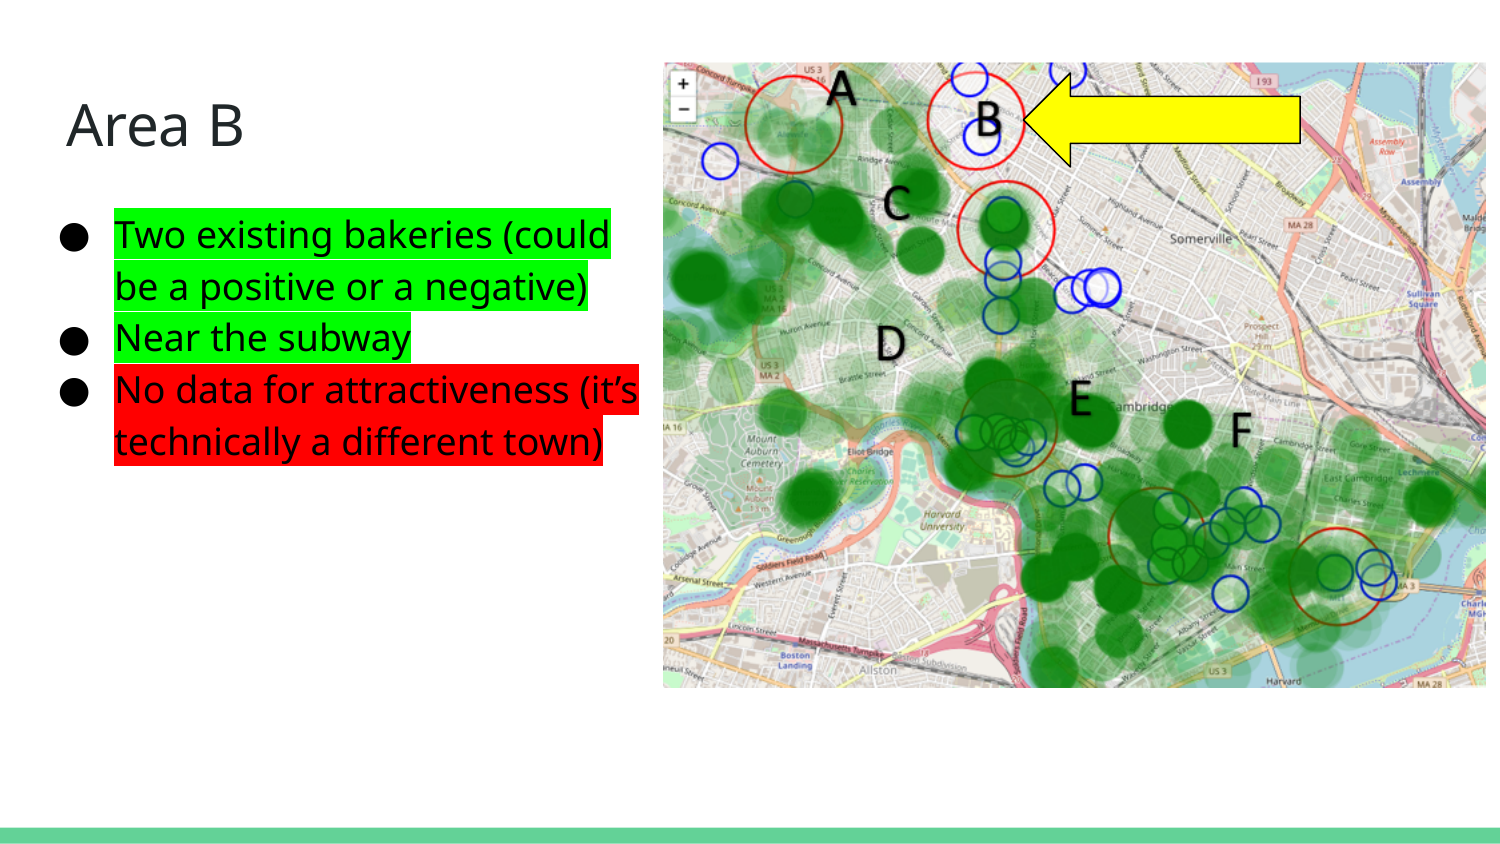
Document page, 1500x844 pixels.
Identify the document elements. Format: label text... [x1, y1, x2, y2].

picture [663, 60, 1487, 688]
list Two existing bakeries (could be a positive or a negative) Near the subway No data for attractiveness (it’s technically a different town) [24, 189, 664, 750]
title Area B [51, 72, 658, 167]
